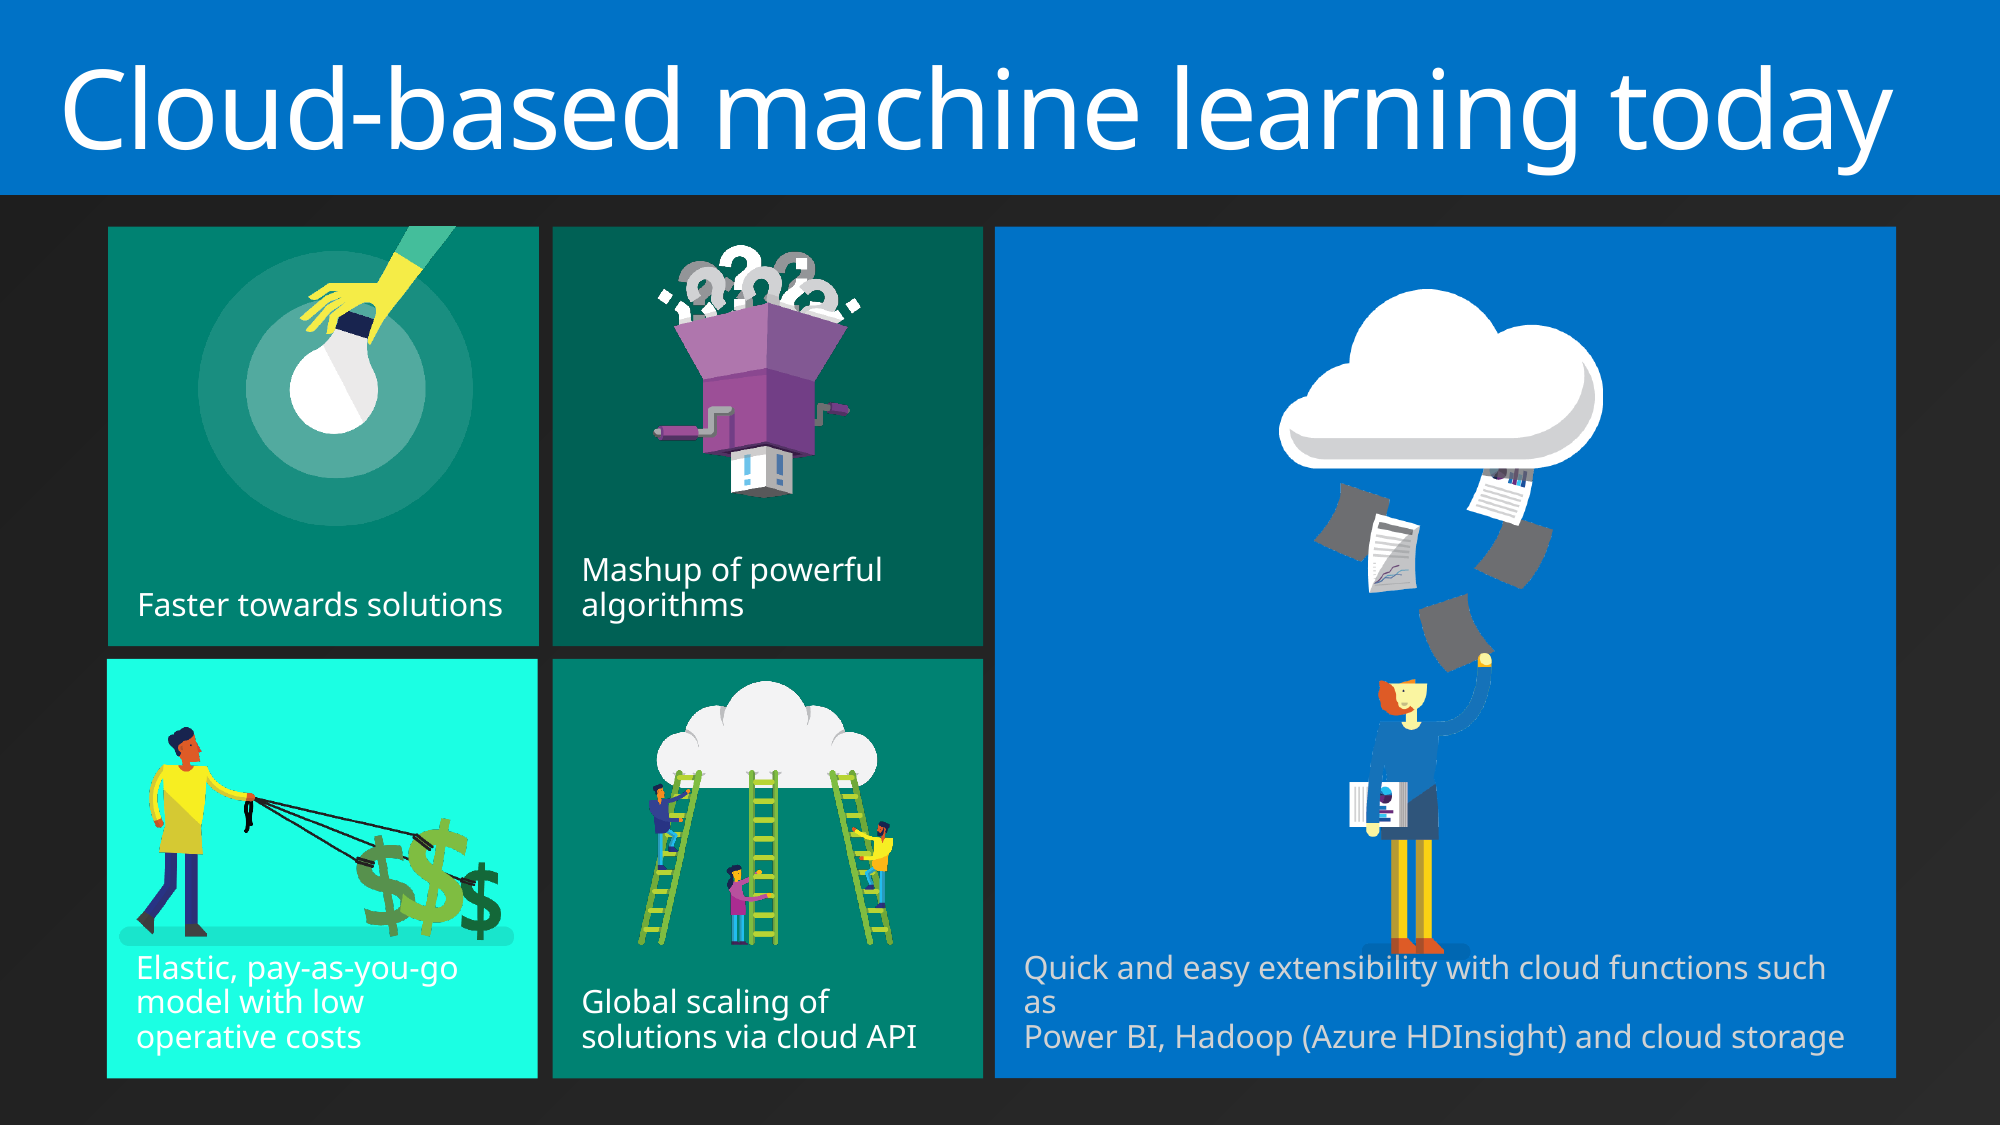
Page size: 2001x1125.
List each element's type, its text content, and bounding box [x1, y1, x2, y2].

title Cloud-based machine learning today [44, 47, 1957, 196]
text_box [107, 226, 540, 647]
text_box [552, 226, 984, 647]
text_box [552, 658, 984, 1079]
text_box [106, 658, 538, 1079]
text_box [0, 194, 2000, 1125]
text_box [994, 226, 1897, 1079]
